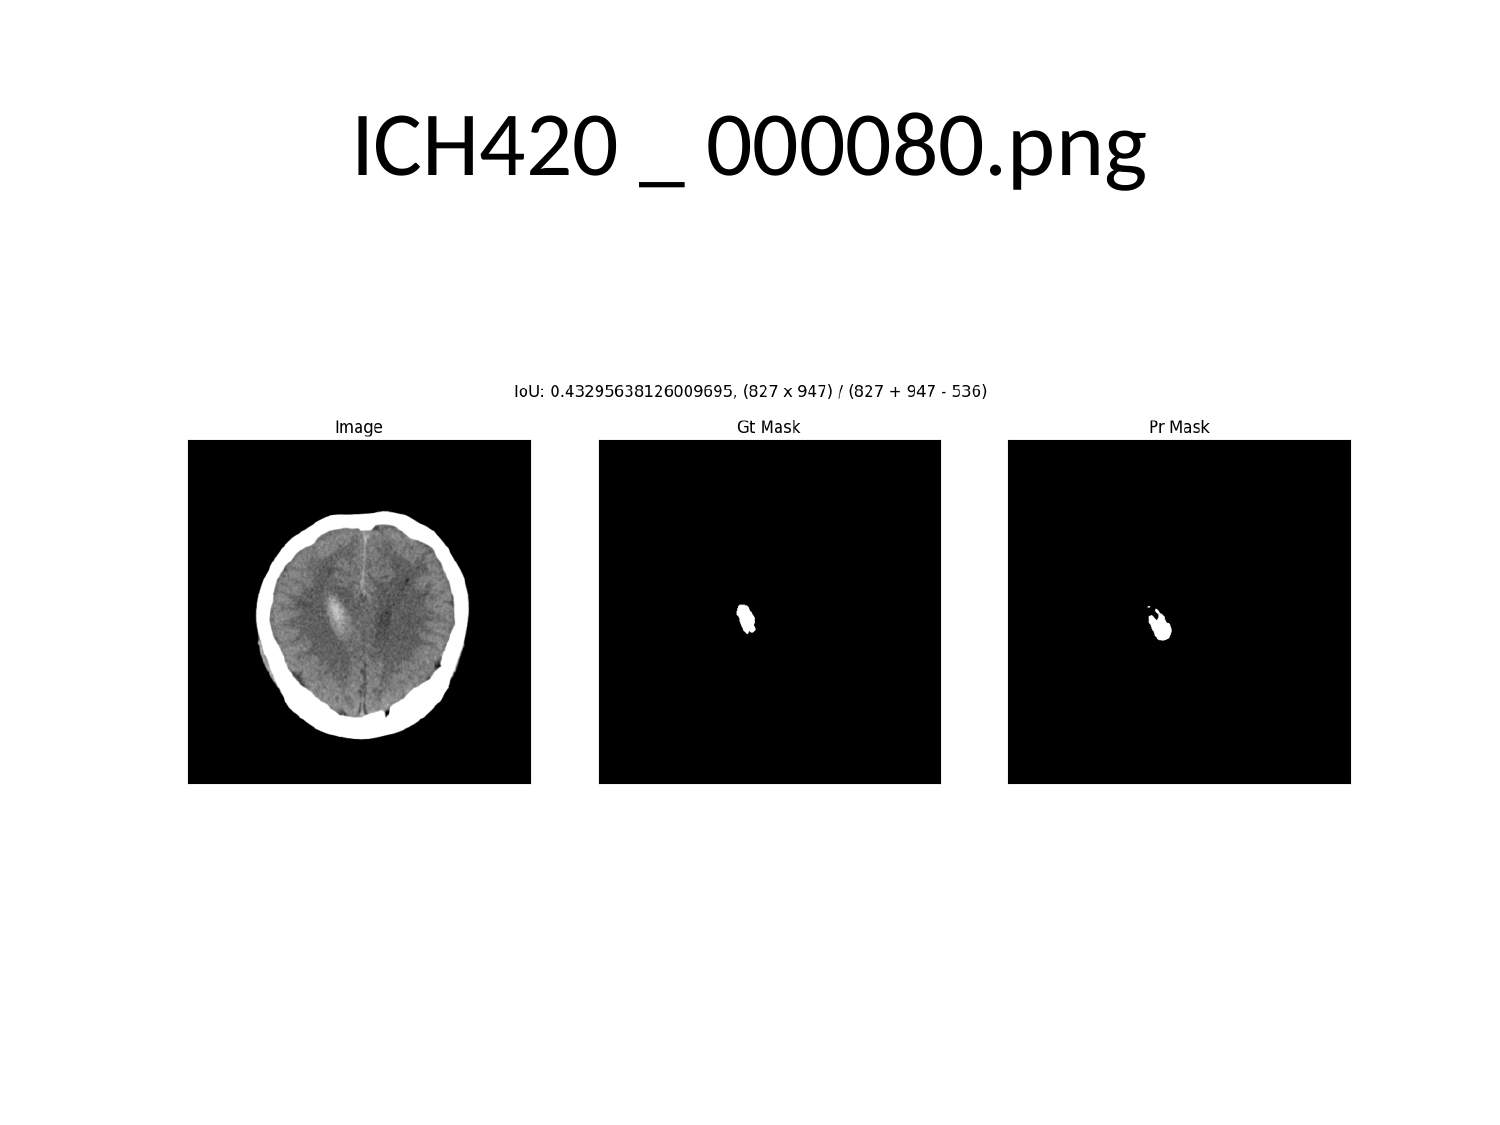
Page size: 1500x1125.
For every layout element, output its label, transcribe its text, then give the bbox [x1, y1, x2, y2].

picture [0, 374, 1500, 844]
title ICH420 _ 000080.png [75, 45, 1425, 233]
